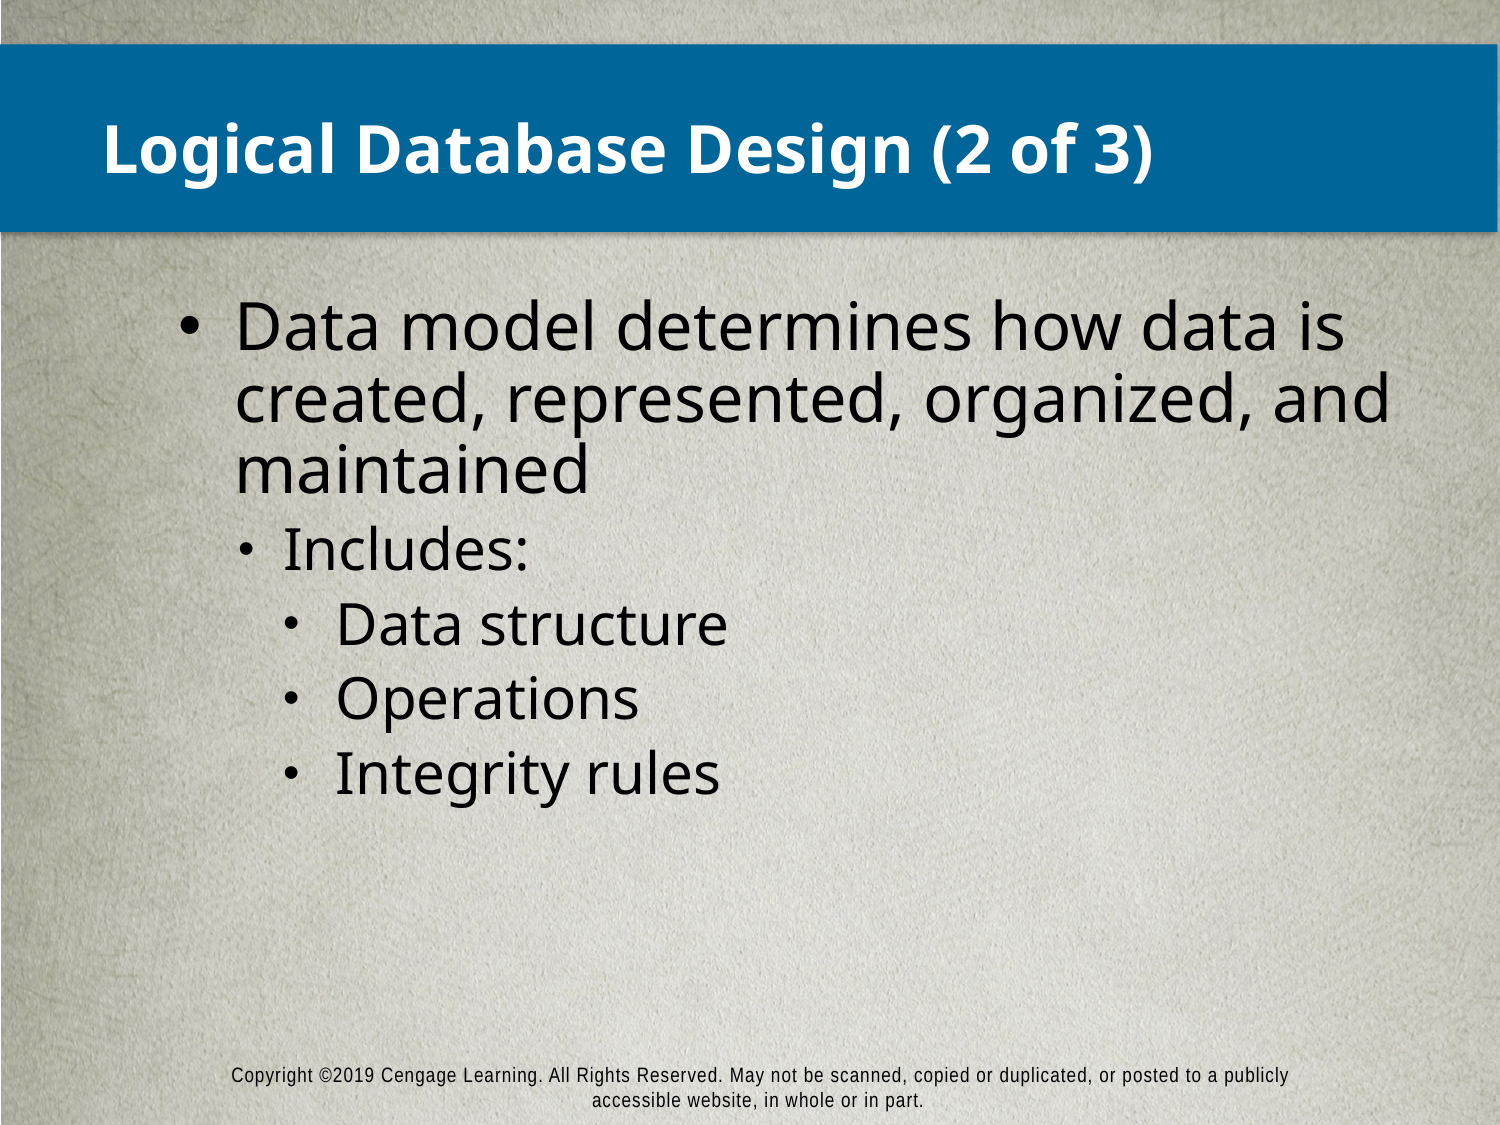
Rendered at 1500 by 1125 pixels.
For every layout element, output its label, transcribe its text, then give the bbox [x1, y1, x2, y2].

title Logical Database Design (2 of 3) [86, 75, 1437, 220]
list Data model determines how data is created, represented, organized, and maintained Includes: Data structure Operations Integrity rules [163, 285, 1447, 945]
picture [2, 0, 1499, 1125]
